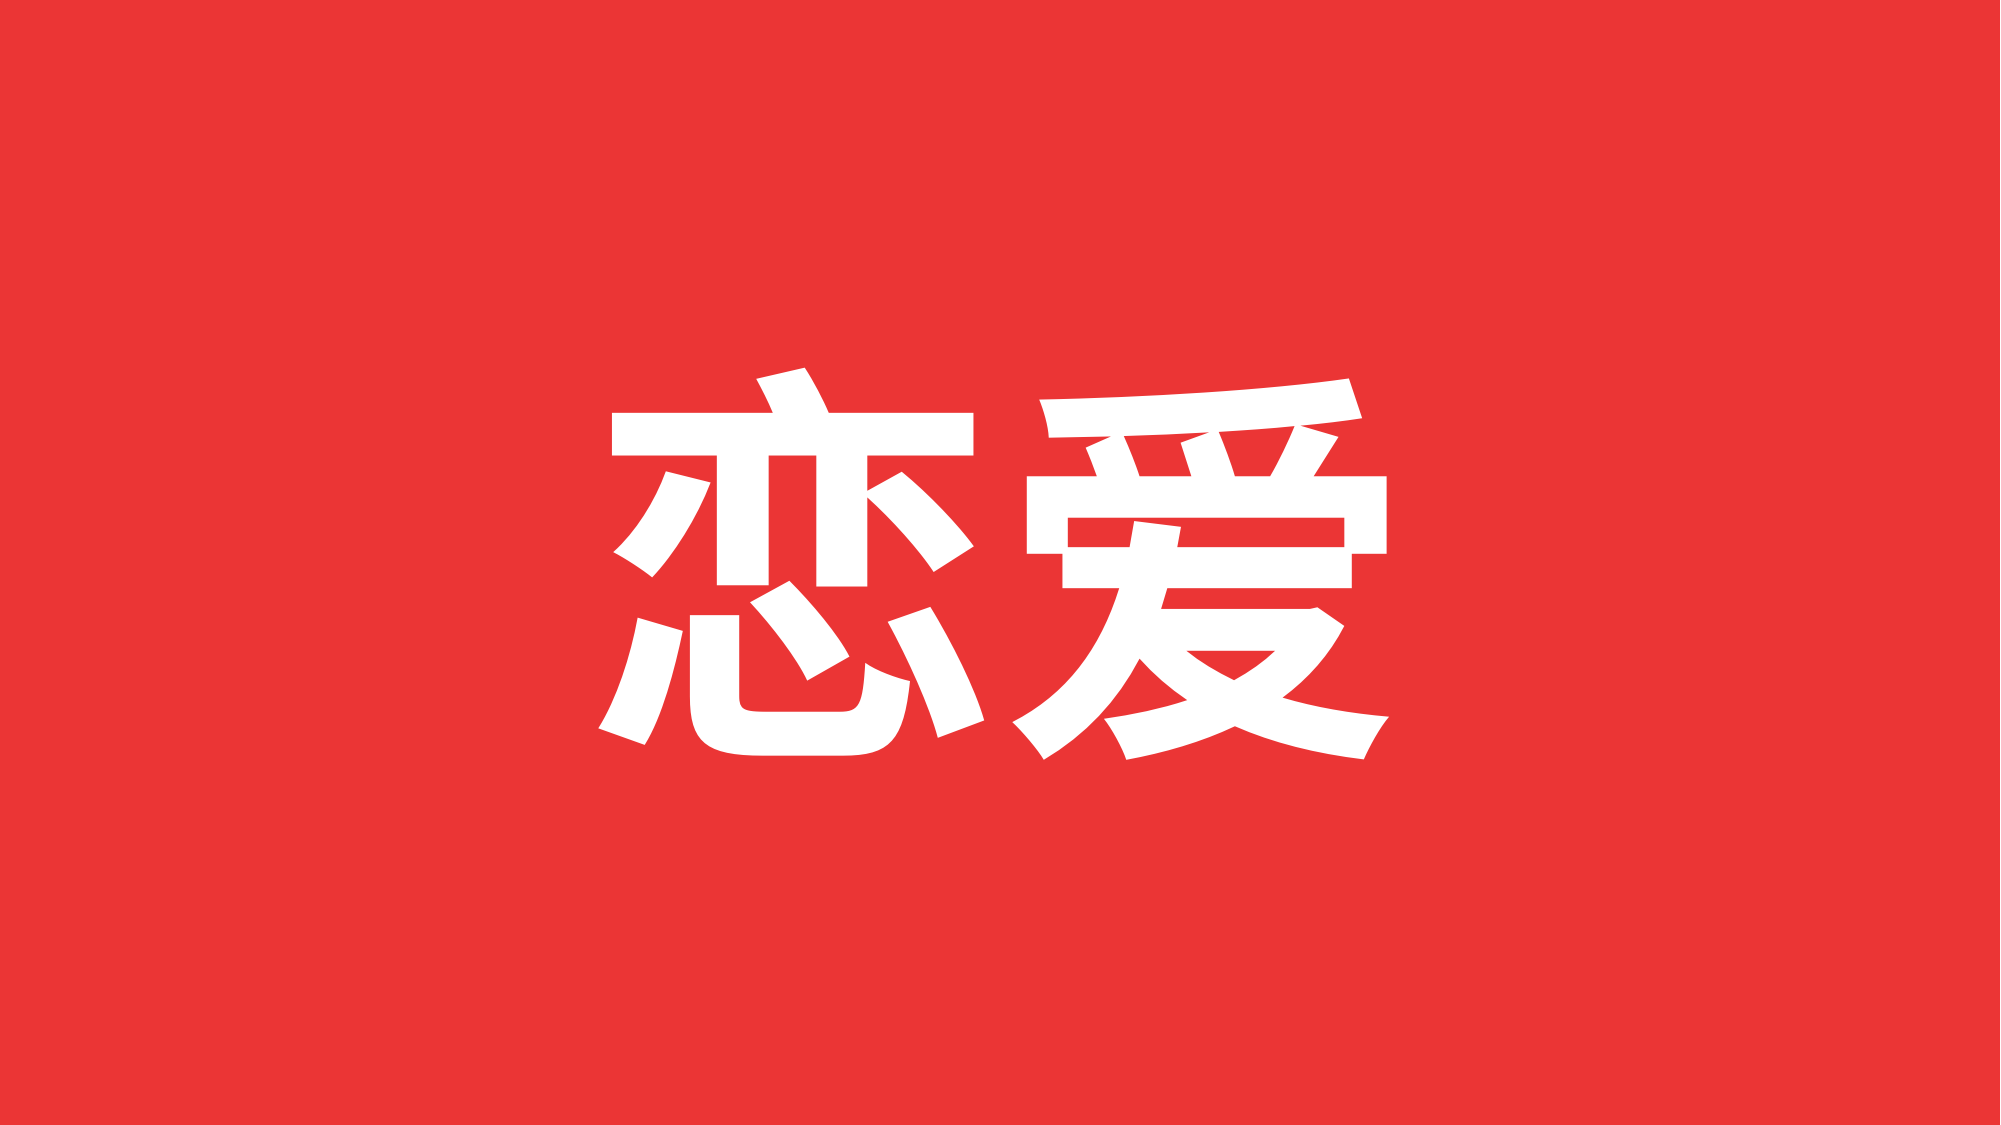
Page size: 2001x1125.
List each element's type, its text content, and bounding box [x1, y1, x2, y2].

text_box 恋爱 [570, 303, 1430, 816]
